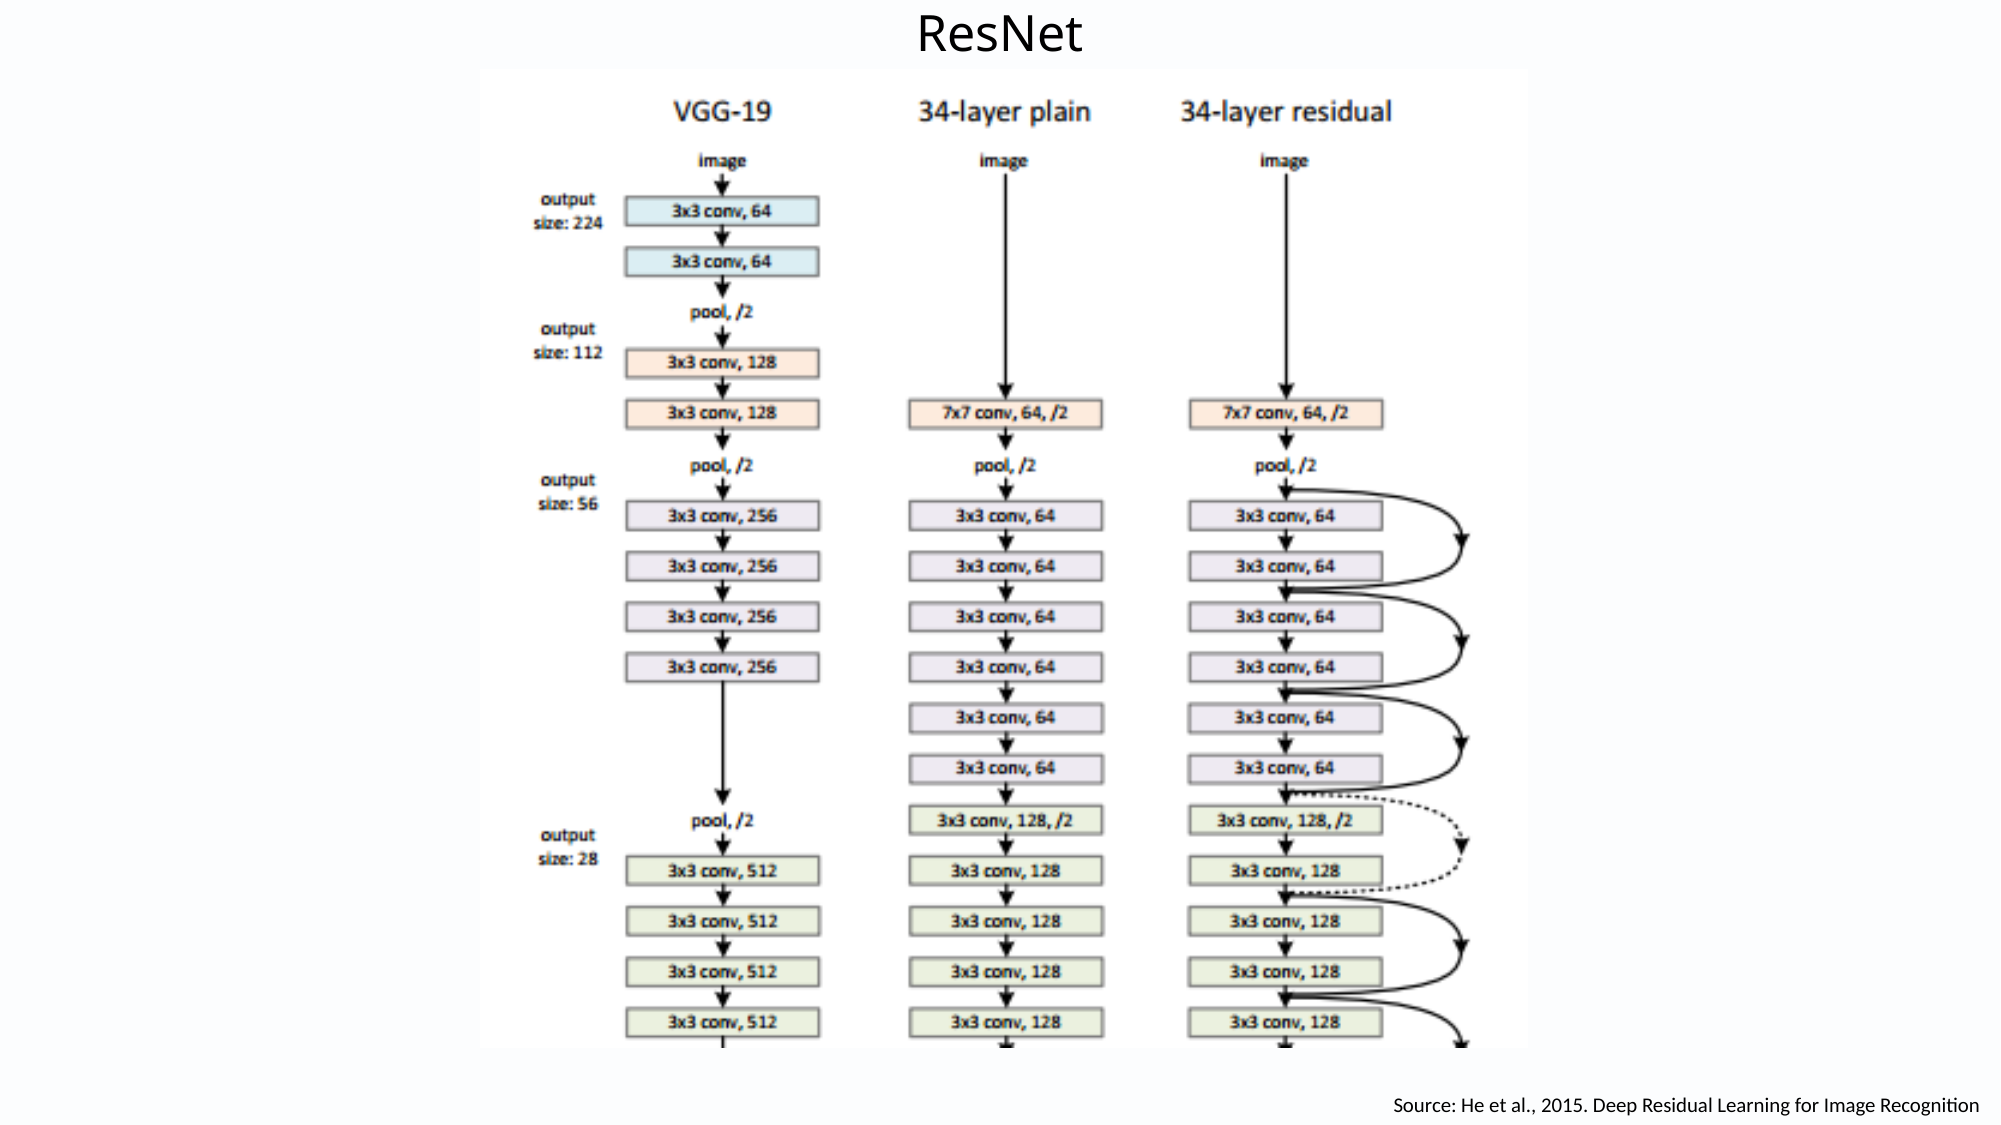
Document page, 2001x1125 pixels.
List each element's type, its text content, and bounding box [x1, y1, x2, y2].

text_box Source: He et al., 2015. Deep Residual Learning for Image Recognition [1378, 1084, 1996, 1125]
picture [480, 69, 1528, 1048]
title ResNet [137, 0, 1863, 71]
